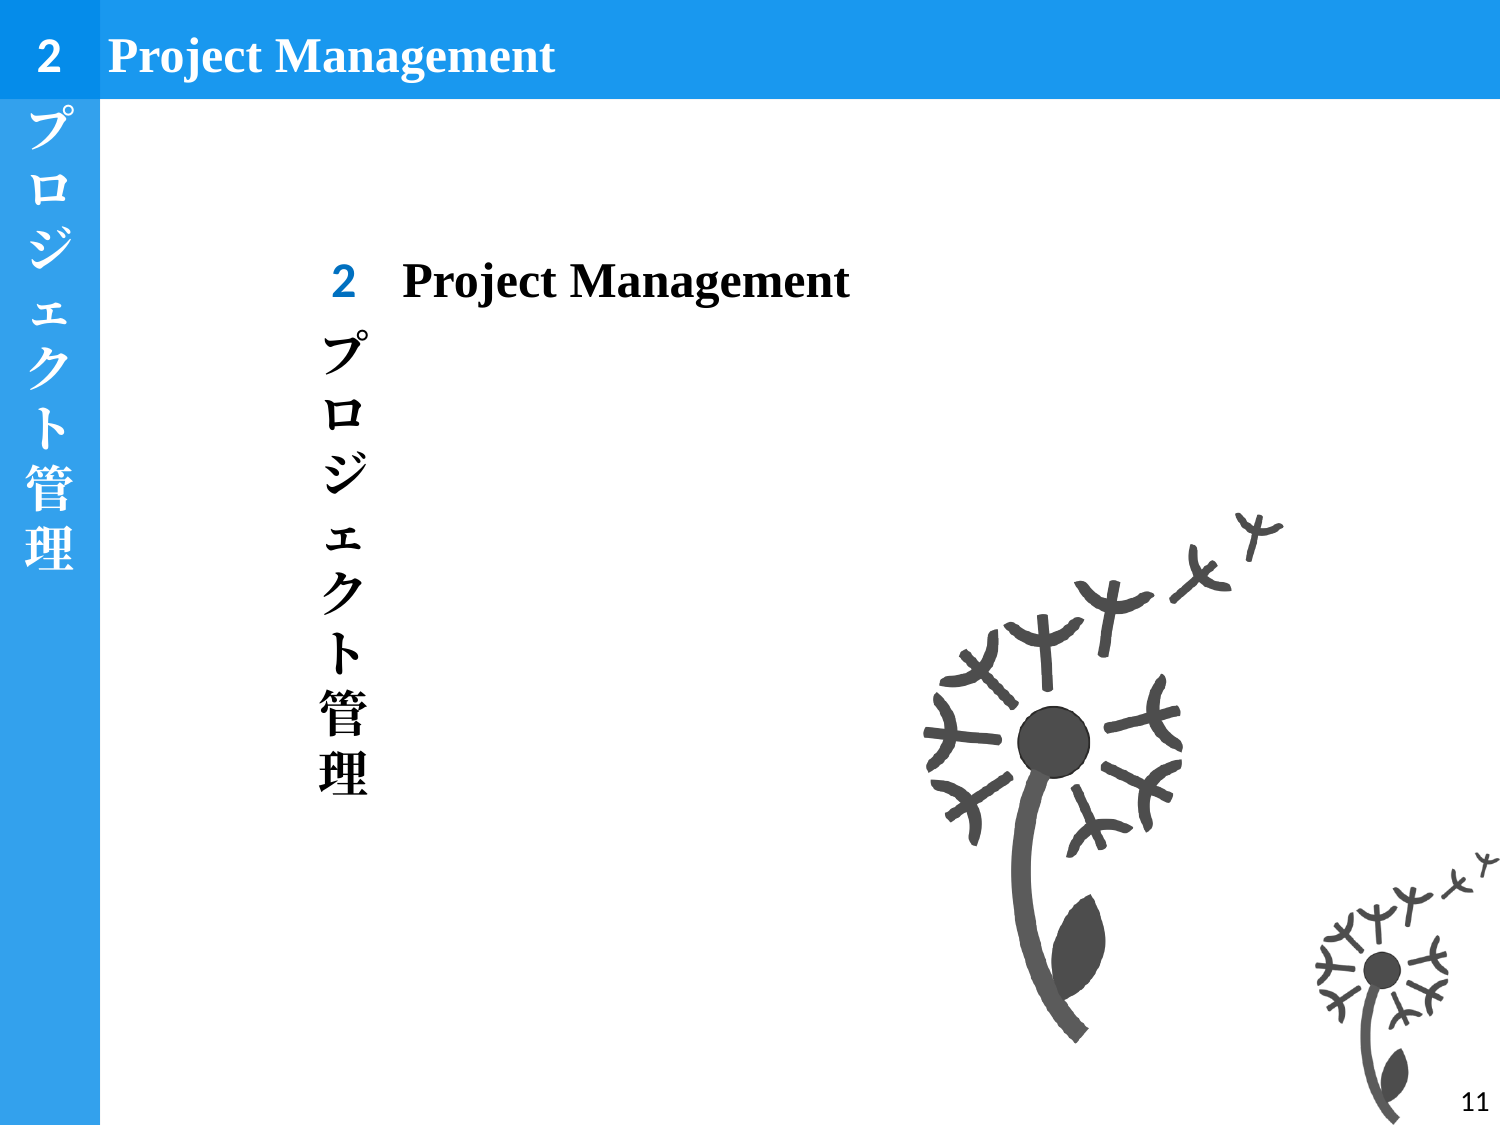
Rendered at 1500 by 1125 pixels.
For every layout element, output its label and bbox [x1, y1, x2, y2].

text_box [5, 14, 706, 590]
picture [0, 0, 1500, 1125]
text_box [299, 240, 1001, 816]
